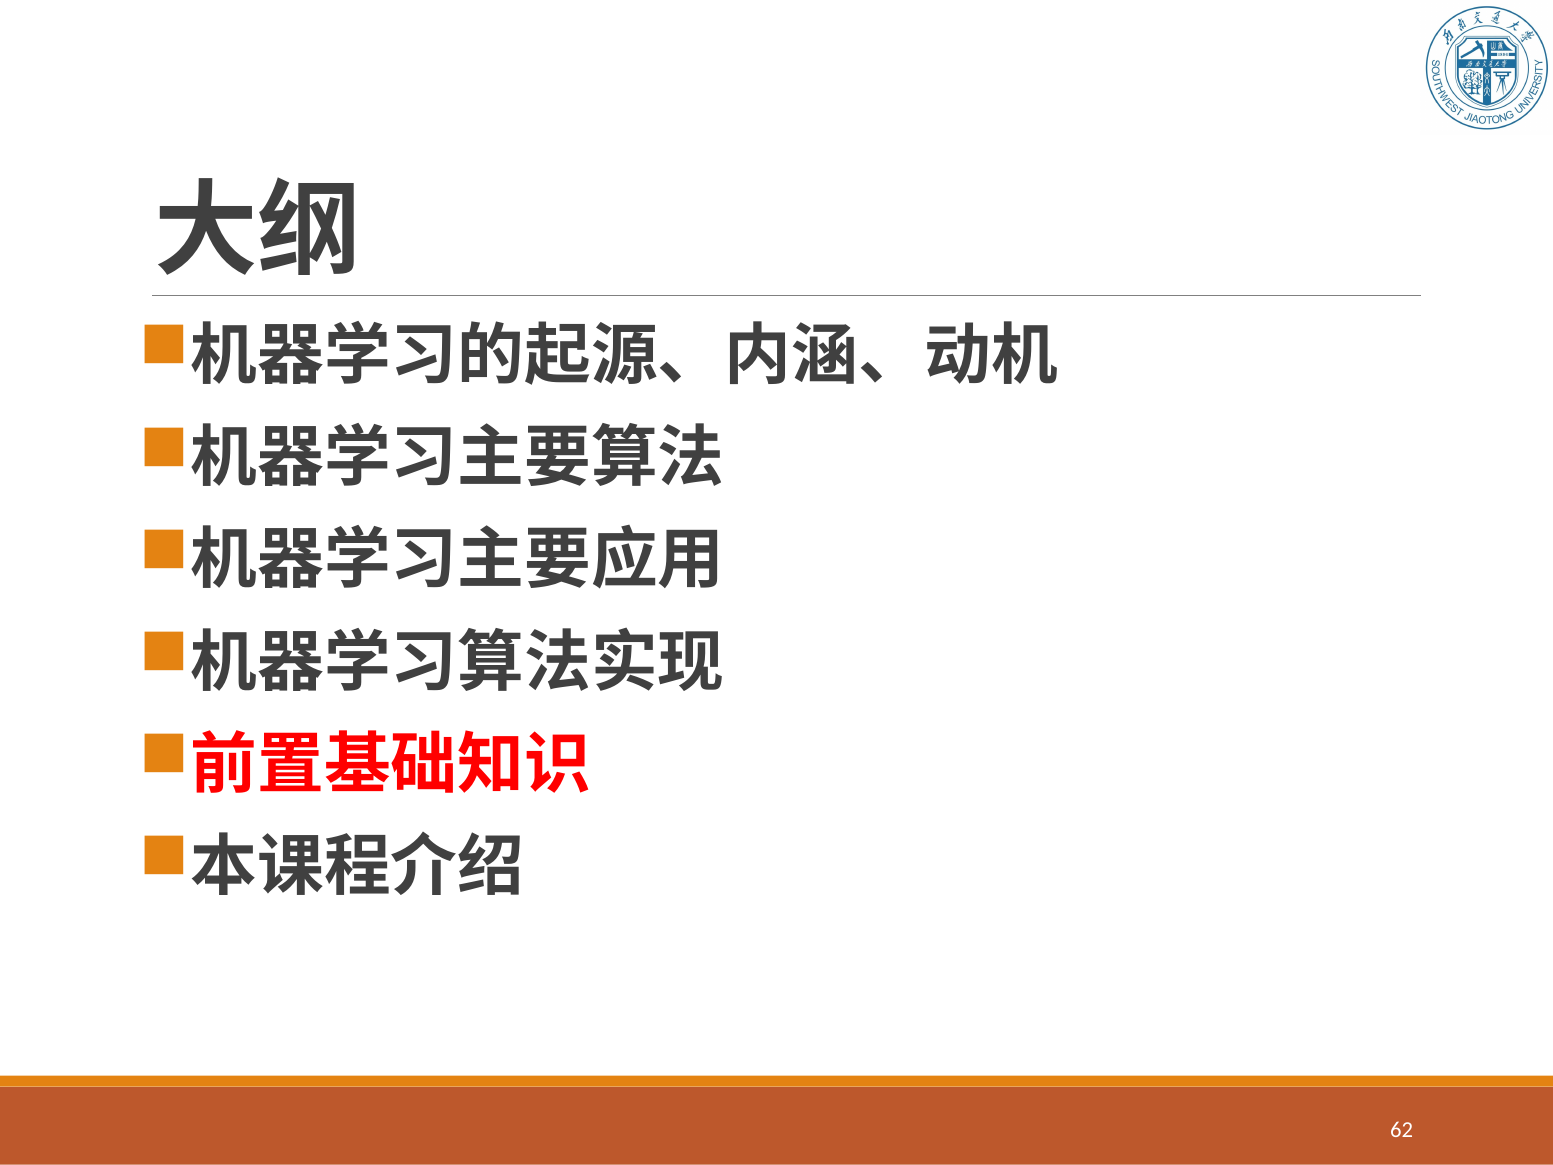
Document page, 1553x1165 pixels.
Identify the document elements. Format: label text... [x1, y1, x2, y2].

list 机器学习的起源、内涵、动机 机器学习主要算法 机器学习主要应用 机器学习算法实现 前置基础知识 本课程介绍 [139, 313, 1421, 997]
title 大纲 [139, 48, 1421, 295]
slide_number 62 [1261, 1096, 1429, 1159]
picture [1420, 0, 1553, 135]
